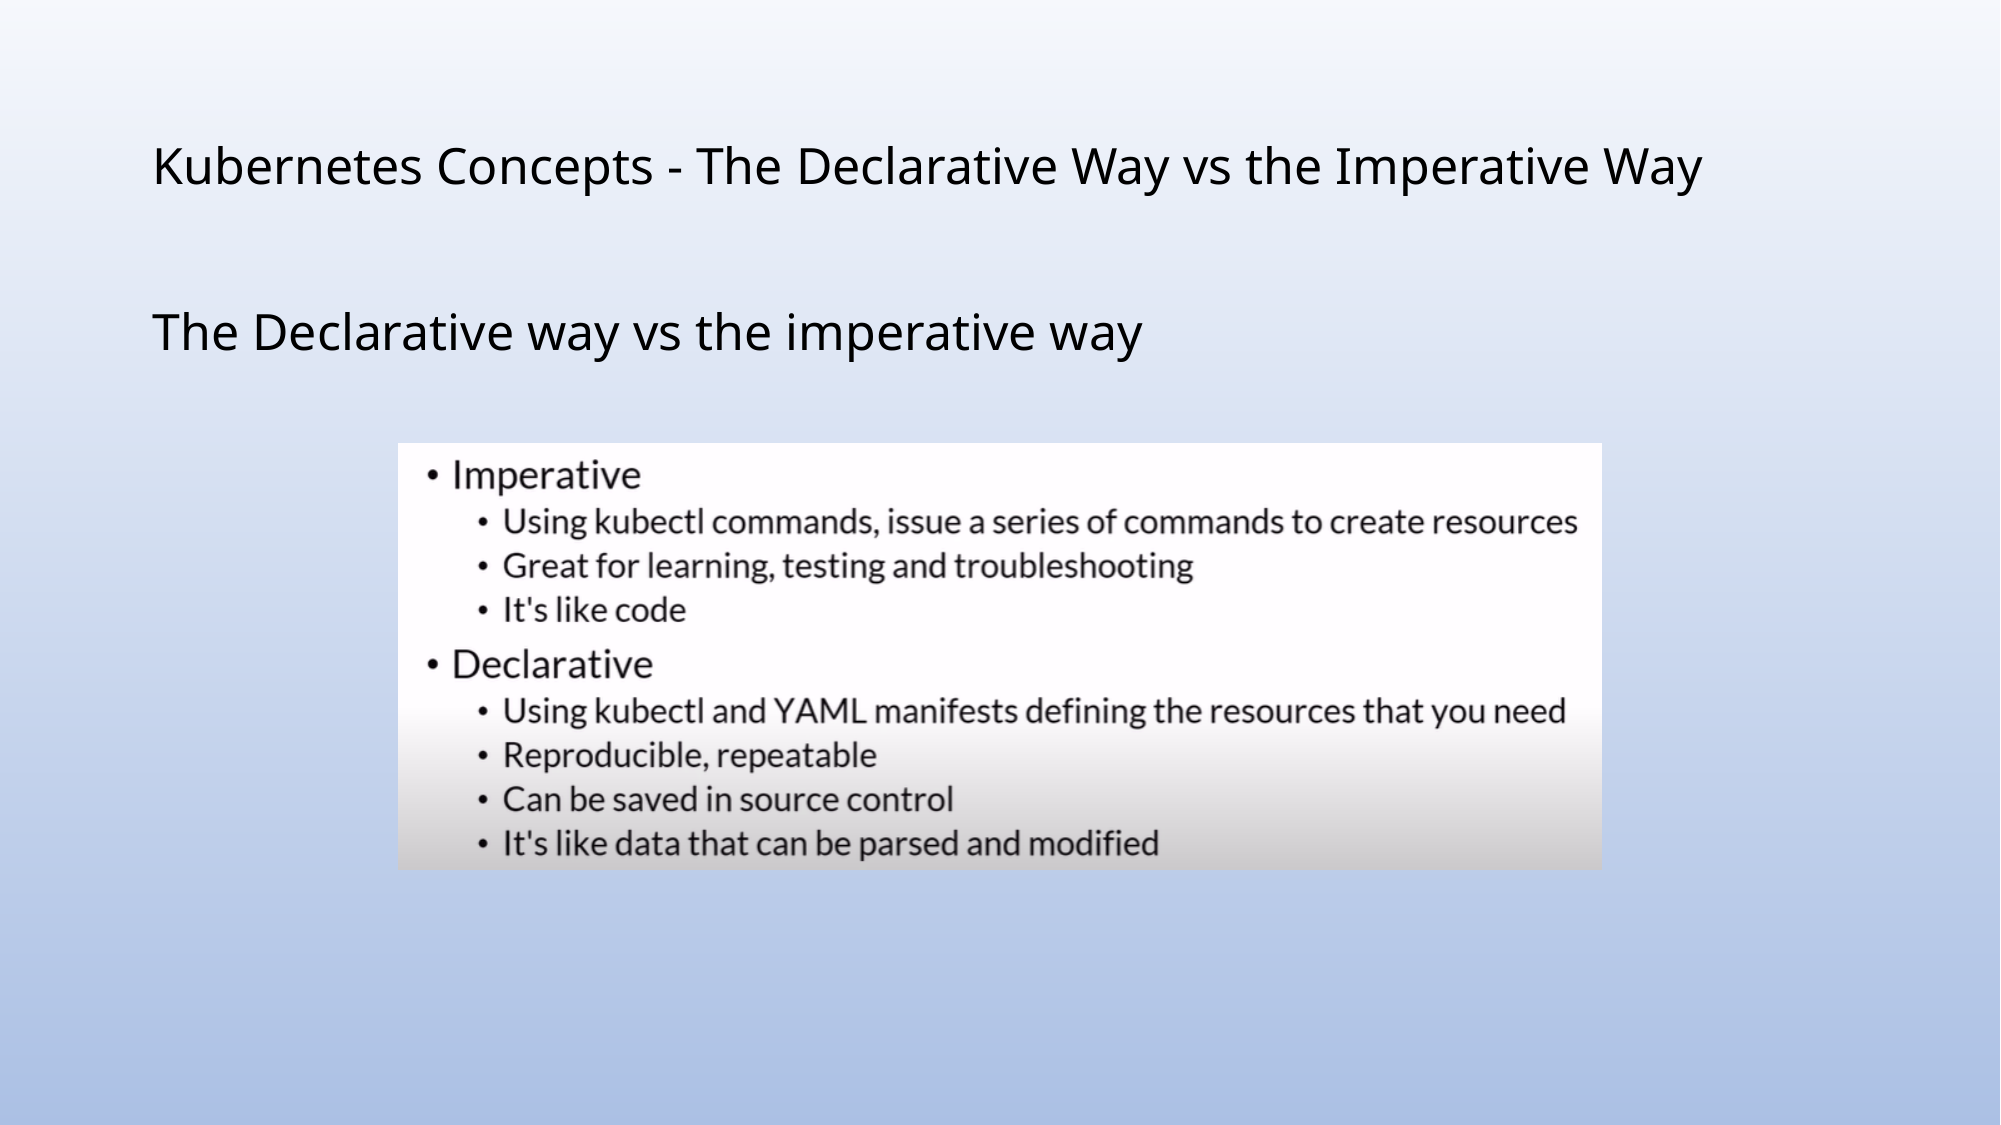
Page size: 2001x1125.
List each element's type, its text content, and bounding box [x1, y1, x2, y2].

list The Declarative way vs the imperative way [137, 299, 1863, 1014]
title Kubernetes Concepts - The Declarative Way vs the Imperative Way [137, 59, 1863, 278]
picture [398, 443, 1602, 870]
